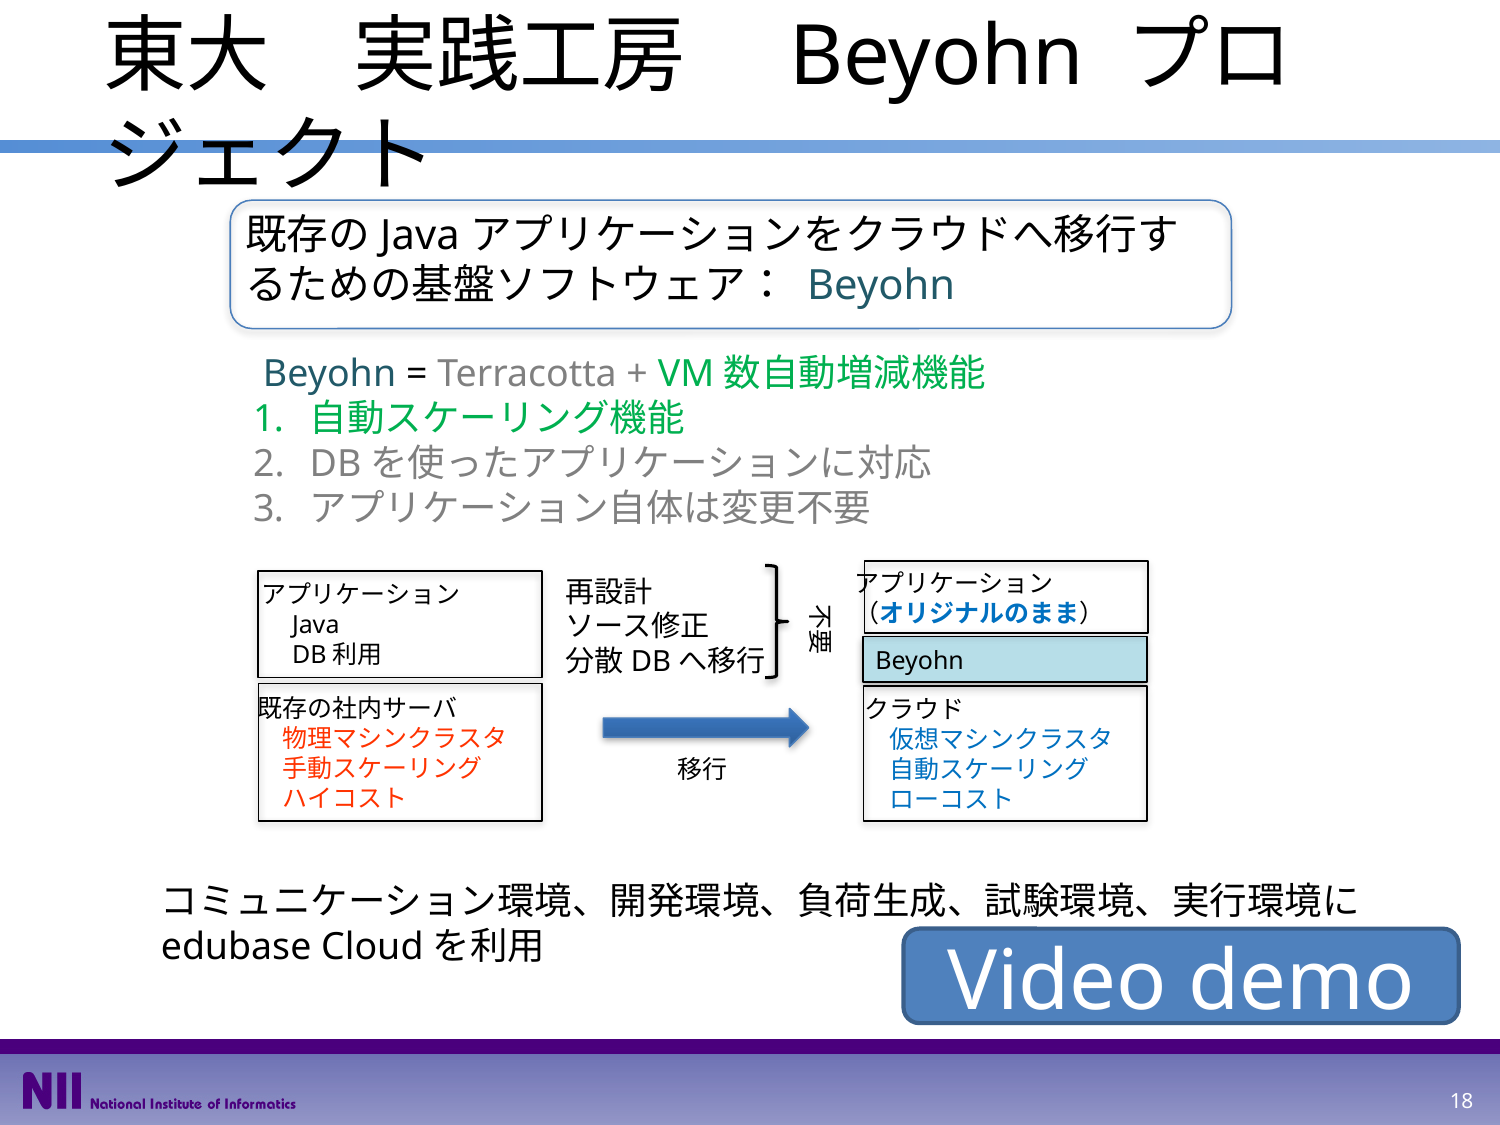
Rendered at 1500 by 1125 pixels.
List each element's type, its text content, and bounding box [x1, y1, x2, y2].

title 東大 実践工房 Beyohn プロジェクト [88, 7, 1439, 196]
text_box コミュニケーション環境、開発環境、負荷生成、試験環境、実行環境に edubase Cloudを利用 [146, 869, 1375, 975]
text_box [229, 199, 1297, 823]
picture [0, 1039, 1500, 1125]
text_box Video demo [901, 926, 1461, 1026]
slide_number 18 [1406, 1089, 1489, 1114]
